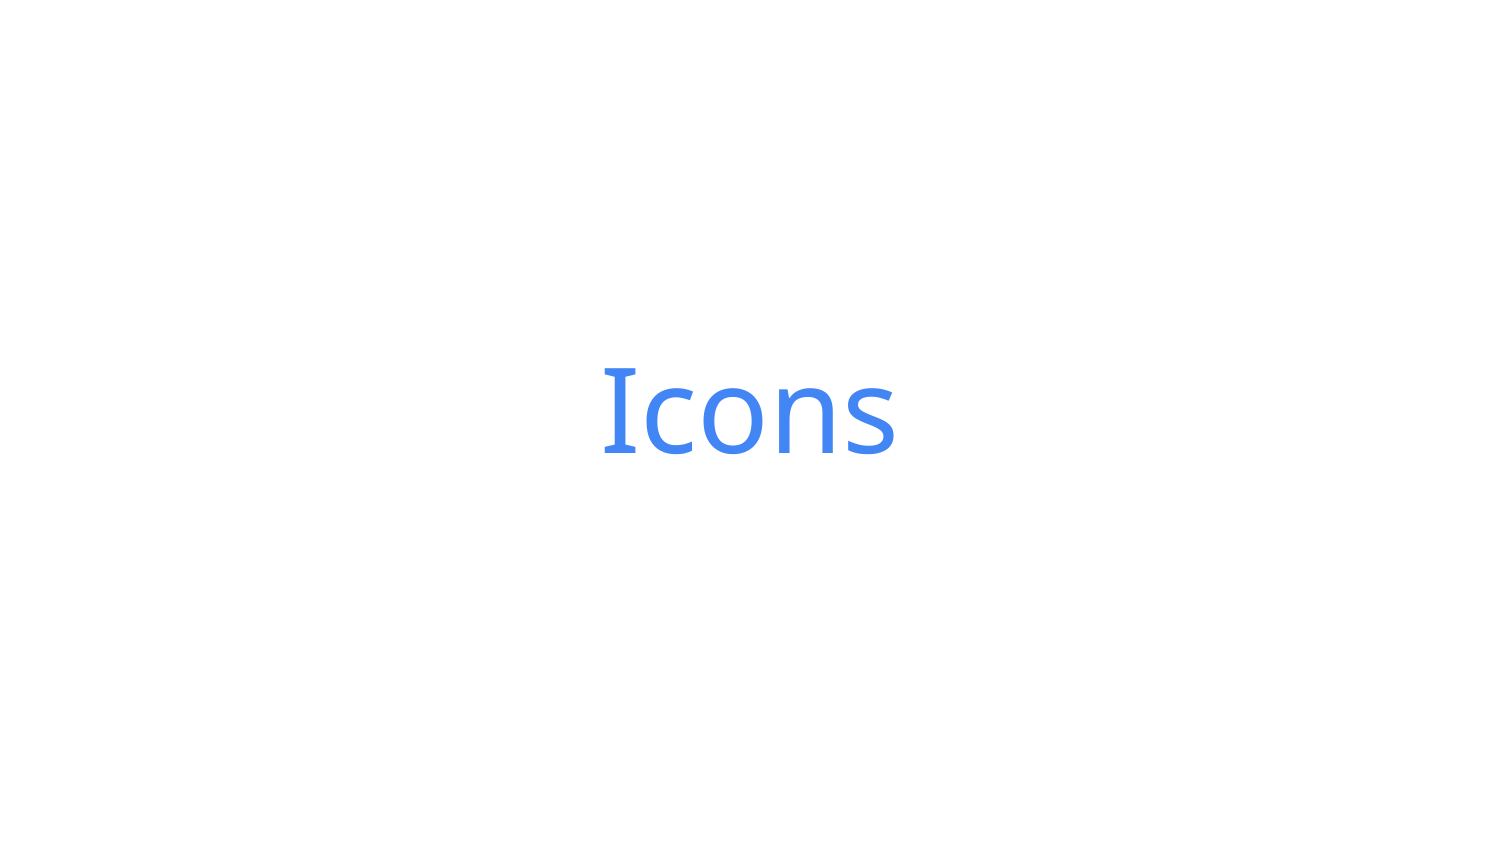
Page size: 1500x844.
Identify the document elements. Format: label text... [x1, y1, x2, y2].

text_box Icons [196, 334, 1304, 478]
